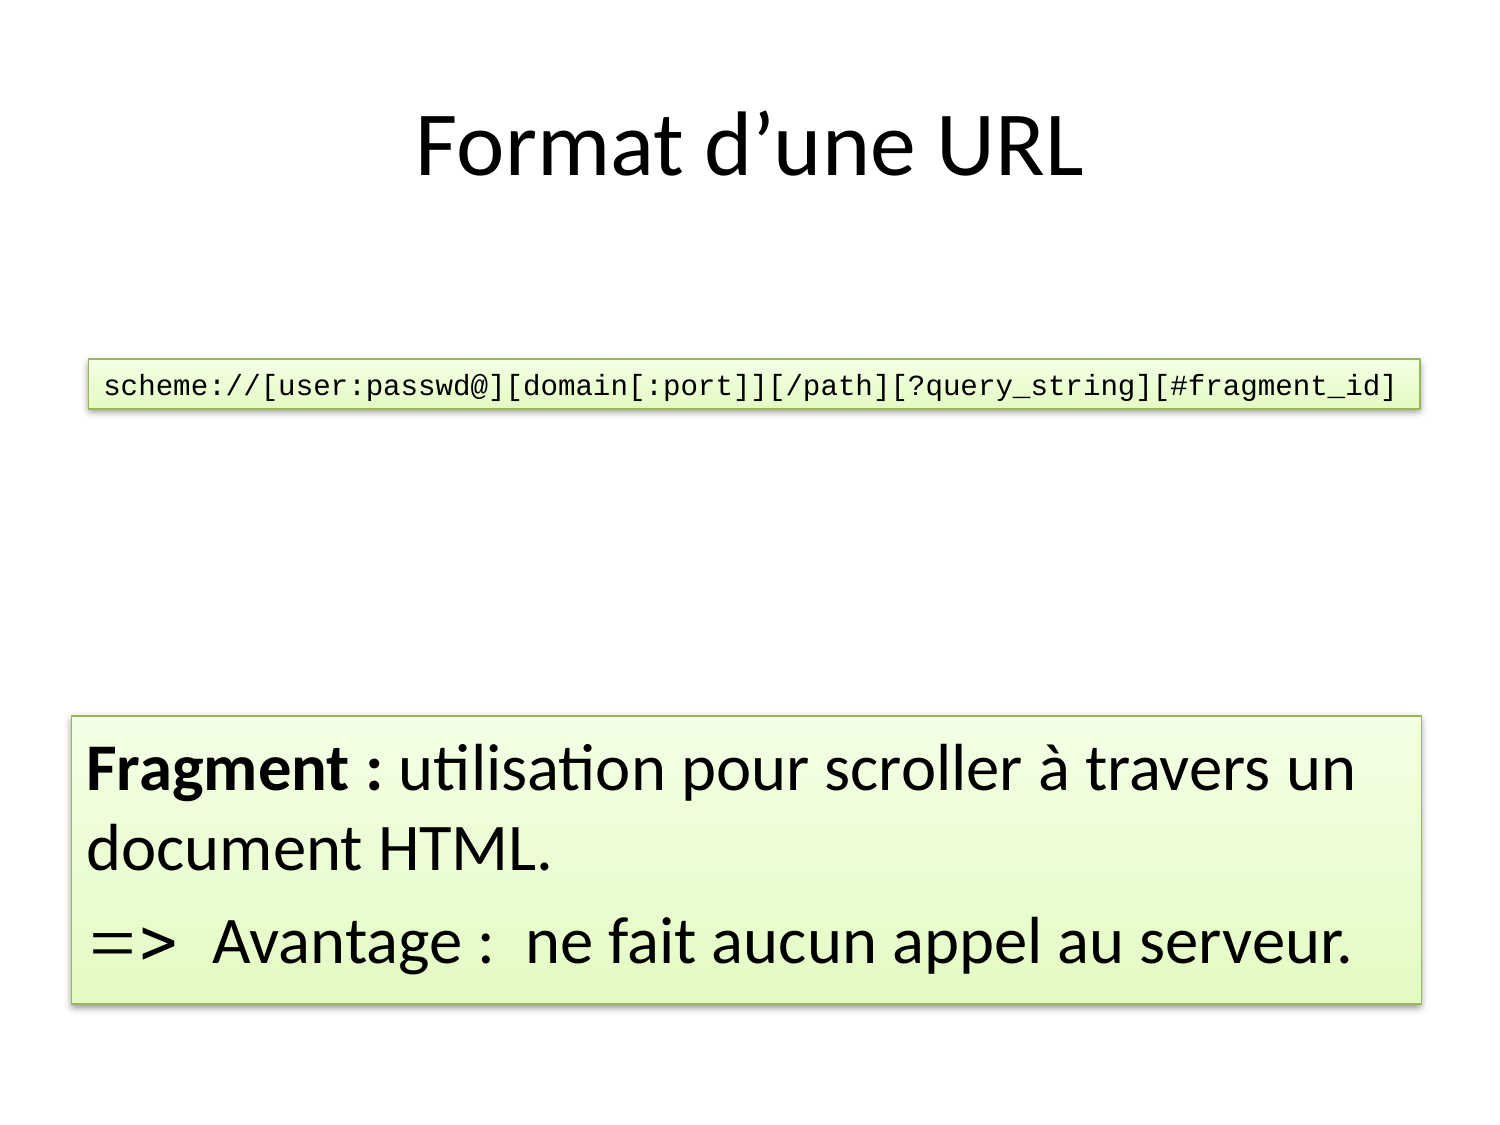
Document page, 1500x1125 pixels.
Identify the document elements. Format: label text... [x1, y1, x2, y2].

text_box scheme://[user:passwd@][domain[:port]][/path][?query_string][#fragment_id] [88, 358, 1421, 410]
title Format d’une URL [75, 45, 1425, 233]
list Fragment : utilisation pour scroller à travers un document HTML. => Avantage : ne fait aucun appel au serveur. [71, 715, 1422, 1005]
